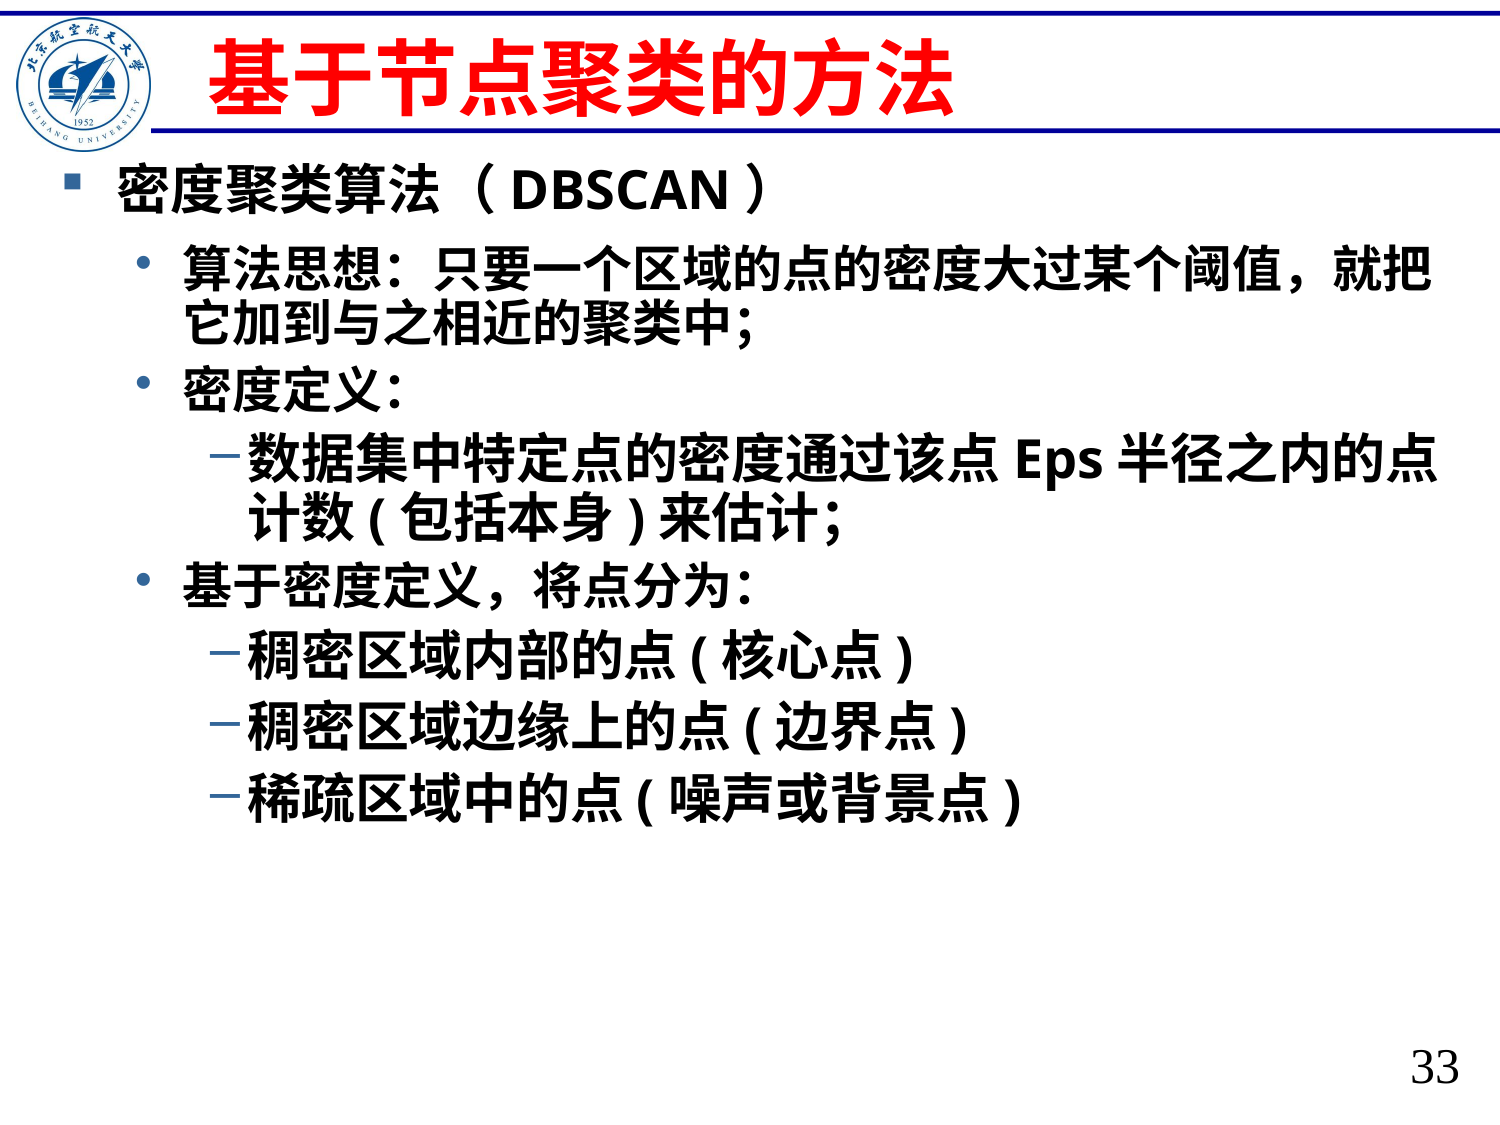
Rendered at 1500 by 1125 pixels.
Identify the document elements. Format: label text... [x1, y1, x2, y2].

title 基于节点聚类的方法 [192, 32, 1415, 120]
list 密度聚类算法（DBSCAN） 算法思想：只要一个区域的点的密度大过某个阈值，就把它加到与之相近的聚类中； 密度定义： 数据集中特定点的密度通过该点Eps半径之内的点计数(包括本身)来估计； 基于密度定义，将点分为： 稠密区域内部的点(核心点) 稠密区域边缘上的点(边界点) 稀疏区域中的点(噪声或背景点) [45, 155, 1455, 1093]
picture [16, 17, 151, 152]
